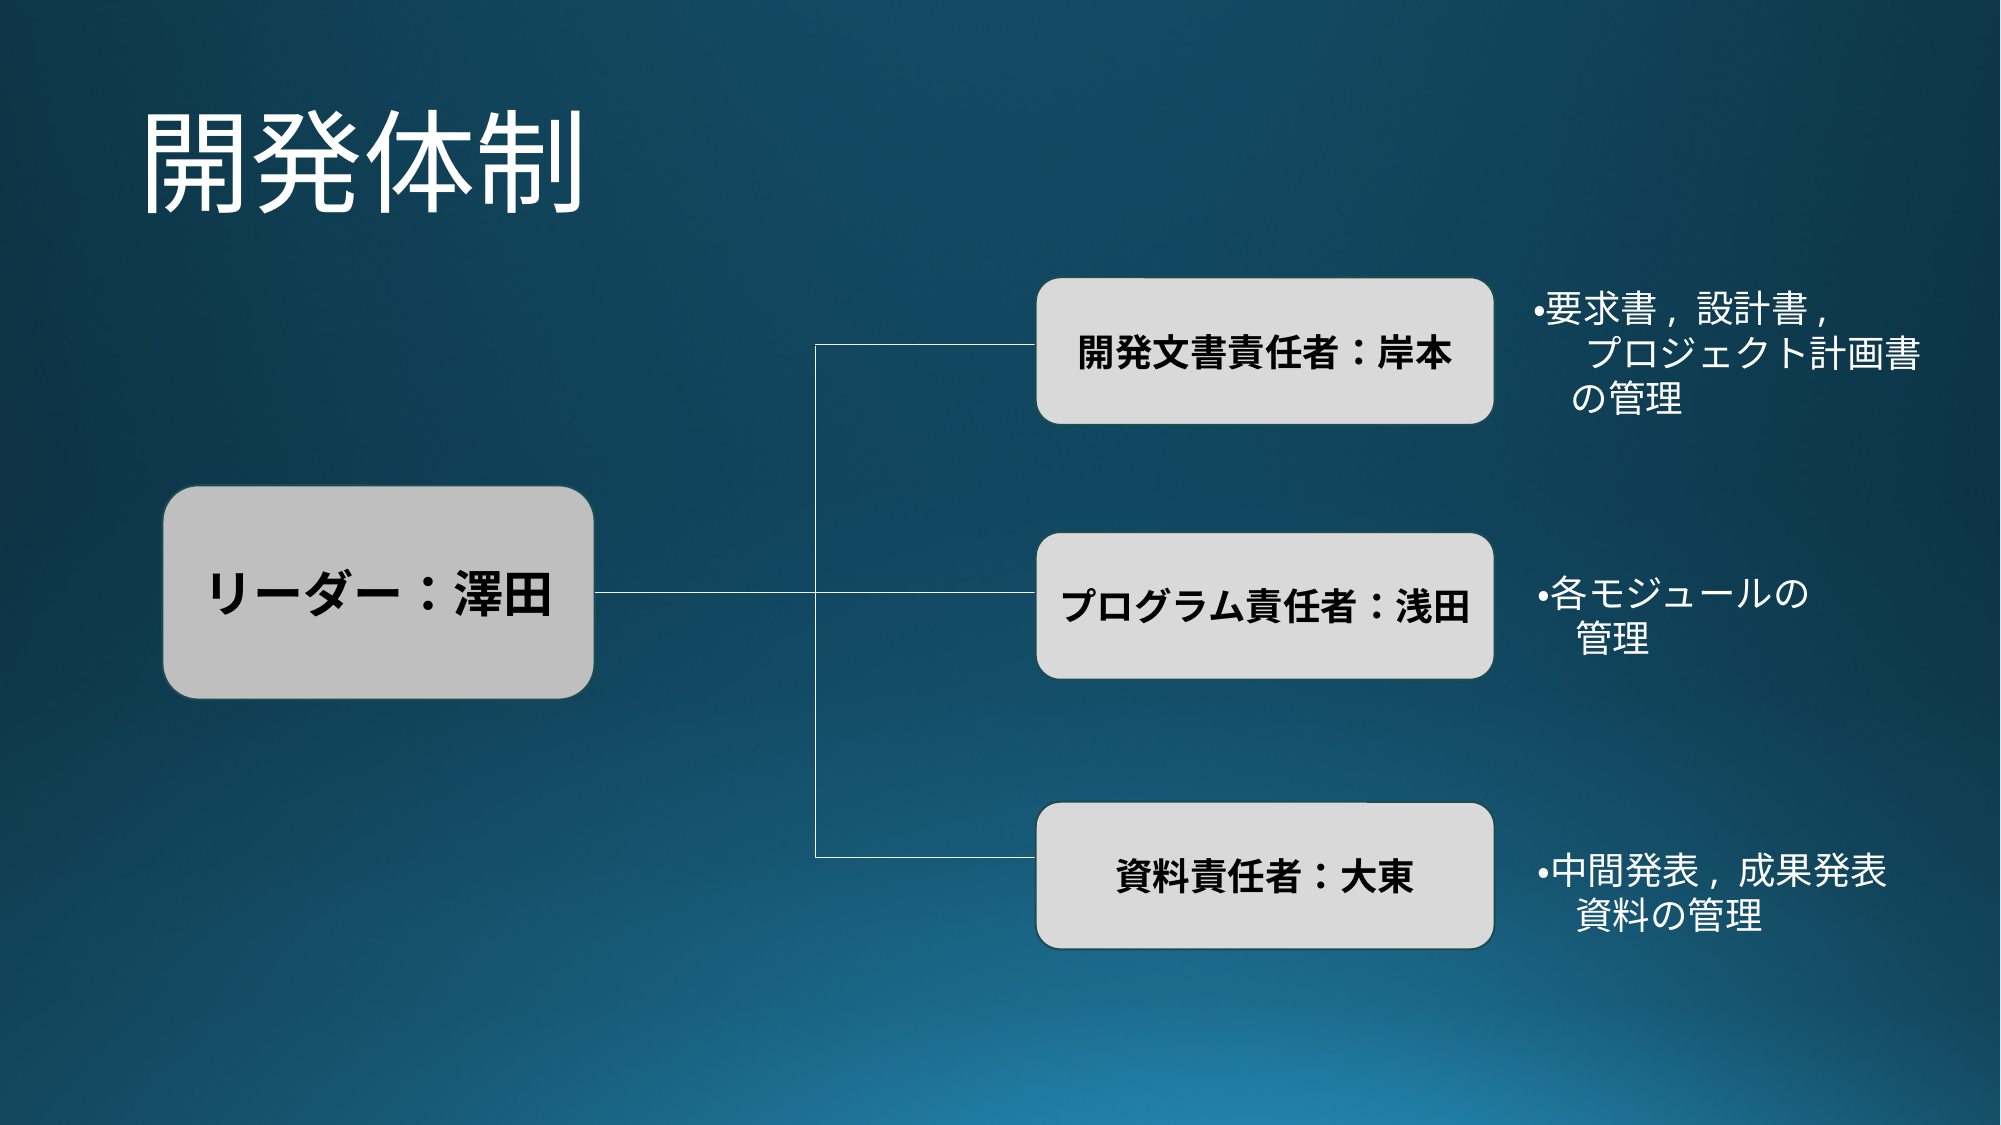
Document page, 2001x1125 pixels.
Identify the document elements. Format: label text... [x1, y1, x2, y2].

text_box 開発文書責任者：岸本 [1034, 276, 1496, 426]
text_box ・中間発表, 成果発表 資料の管理 [1523, 839, 1911, 945]
text_box リーダー：澤田 [161, 484, 596, 701]
title 開発体制 [123, 59, 1849, 278]
text_box ・要求書, 設計書, プロジェクト計画書 の管理 [1518, 277, 1937, 427]
picture [0, 0, 2001, 1125]
text_box 資料責任者：大東 [1034, 800, 1496, 951]
text_box プログラム責任者：浅田 [1034, 530, 1496, 681]
text_box ・各モジュールの 管理 [1523, 562, 1879, 668]
